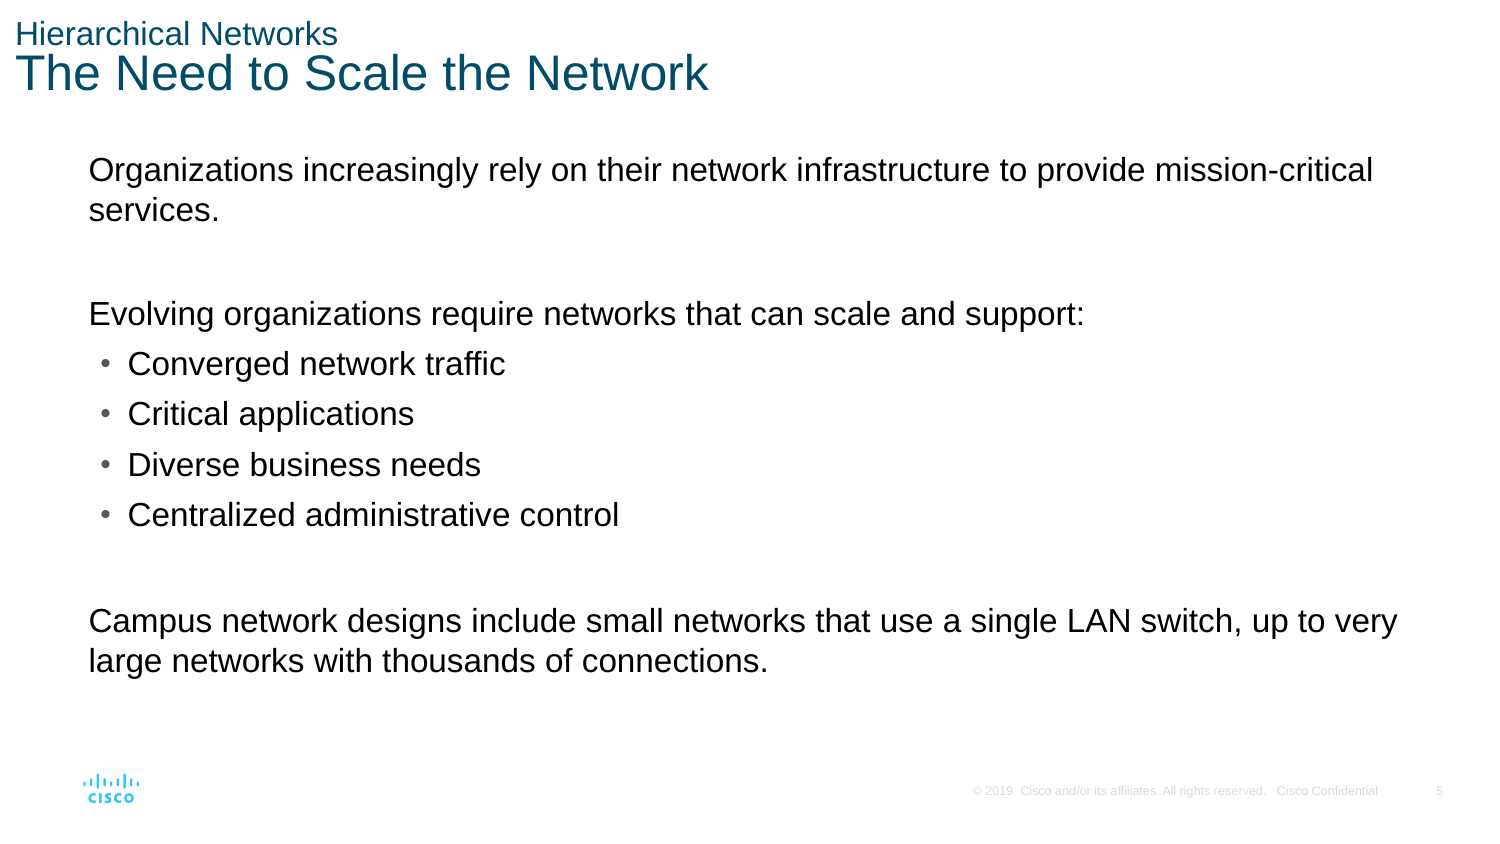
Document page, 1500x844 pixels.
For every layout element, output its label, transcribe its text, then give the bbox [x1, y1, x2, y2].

title Hierarchical Networks The Need to Scale the Network [0, 0, 1369, 121]
list Organizations increasingly rely on their network infrastructure to provide mission-critical services. Evolving organizations require networks that can scale and support: Converged network traffic Critical applications Diverse business needs Centralized administrative control Campus network designs include small networks that use a single LAN switch, up to very large networks with thousands of connections. [70, 140, 1467, 731]
